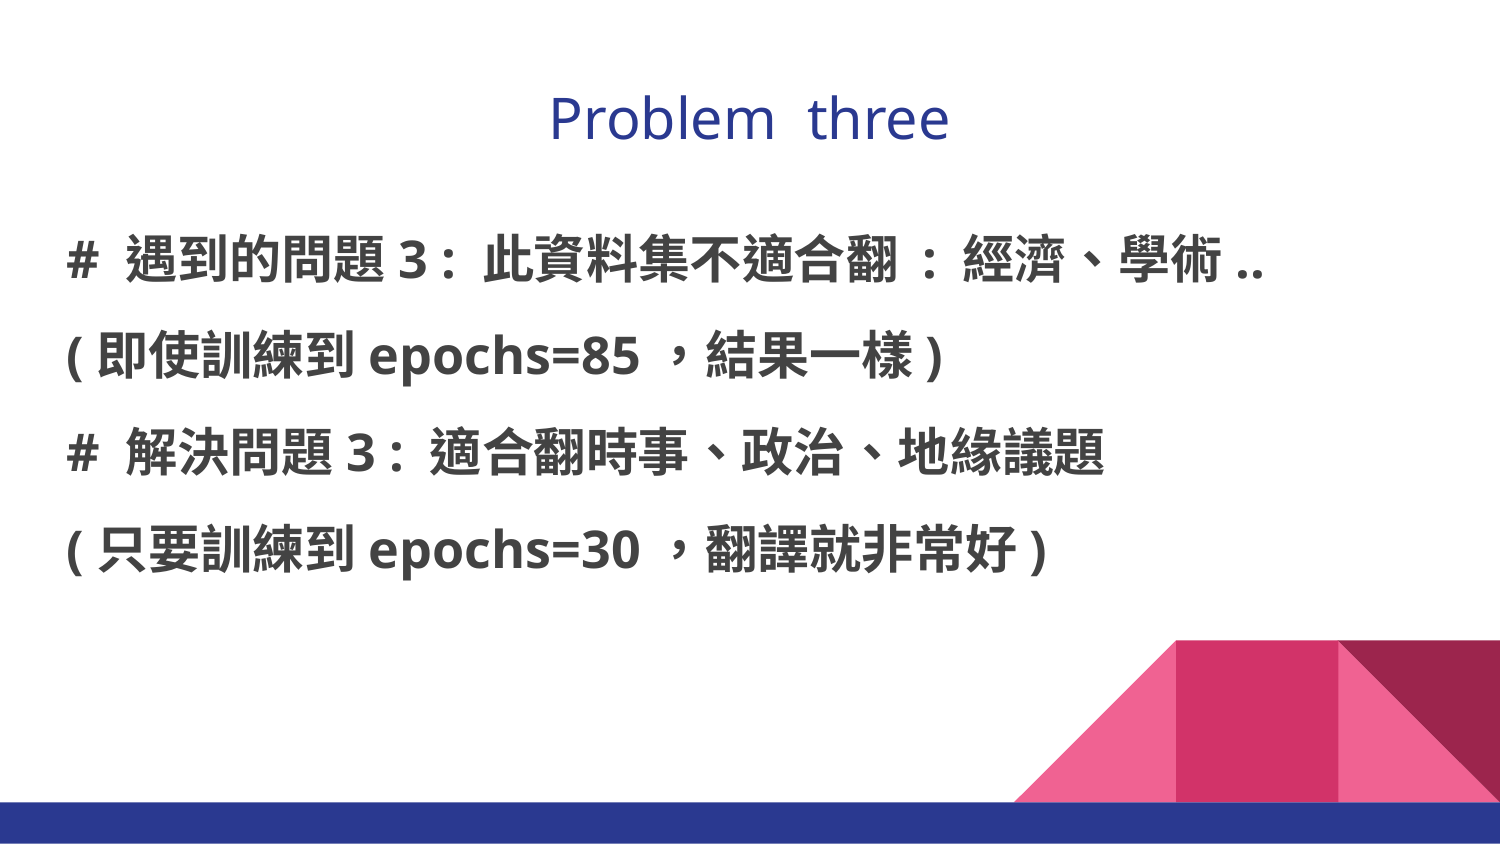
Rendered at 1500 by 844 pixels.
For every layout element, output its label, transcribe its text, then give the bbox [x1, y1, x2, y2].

title Problem three [51, 67, 1449, 167]
list # 遇到的問題3 : 此資料集不適合翻 : 經濟、學術.. (即使訓練到epochs=85，結果一樣) # 解決問題3 : 適合翻時事、政治、地緣議題 (只要訓練到epochs=30，翻譯就非常好) [51, 201, 1449, 750]
